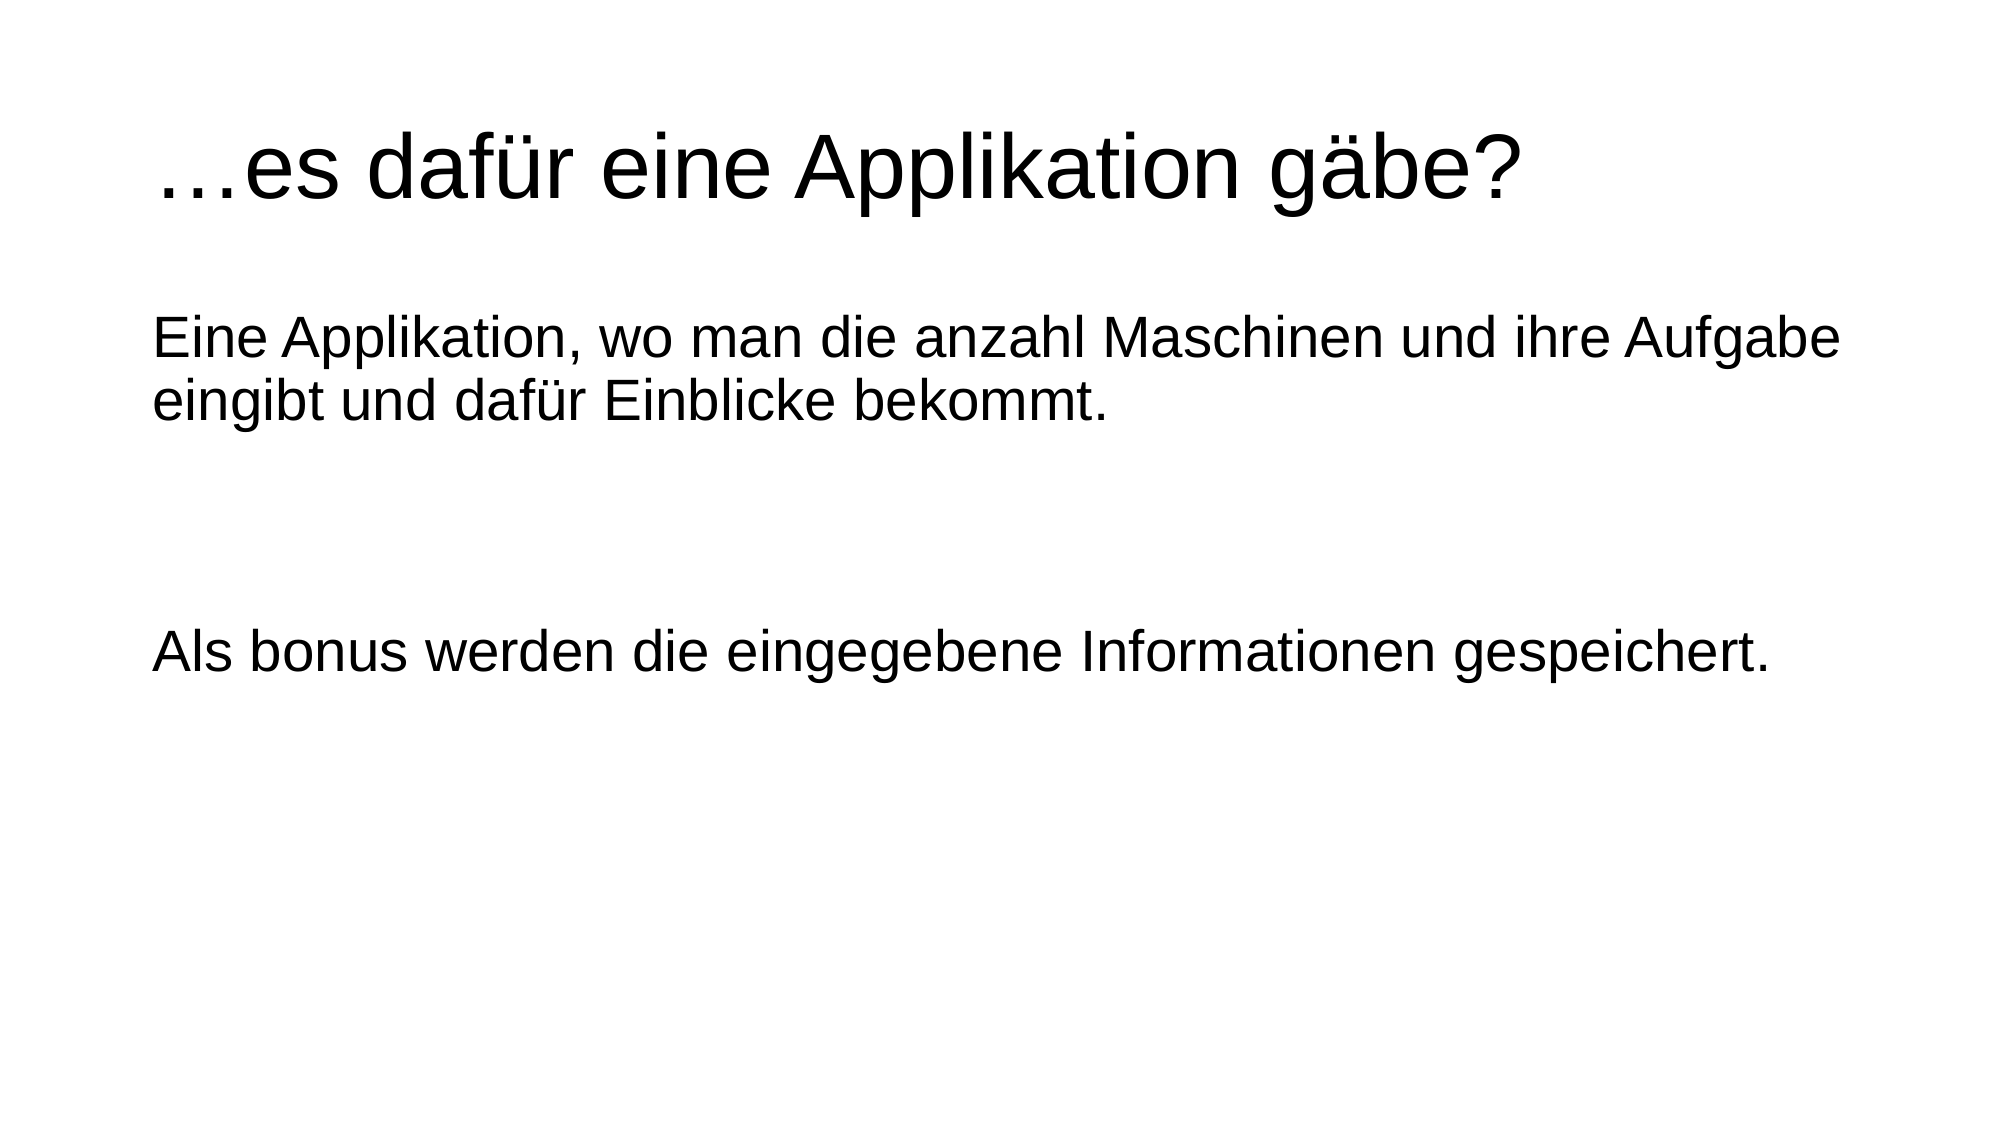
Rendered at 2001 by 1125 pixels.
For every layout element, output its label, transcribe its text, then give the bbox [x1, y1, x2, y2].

title …es dafür eine Applikation gäbe? [137, 59, 1863, 278]
list Eine Applikation, wo man die anzahl Maschinen und ihre Aufgabe eingibt und dafür Einblicke bekommt. Als bonus werden die eingegebene Informationen gespeichert. [137, 299, 1863, 1014]
